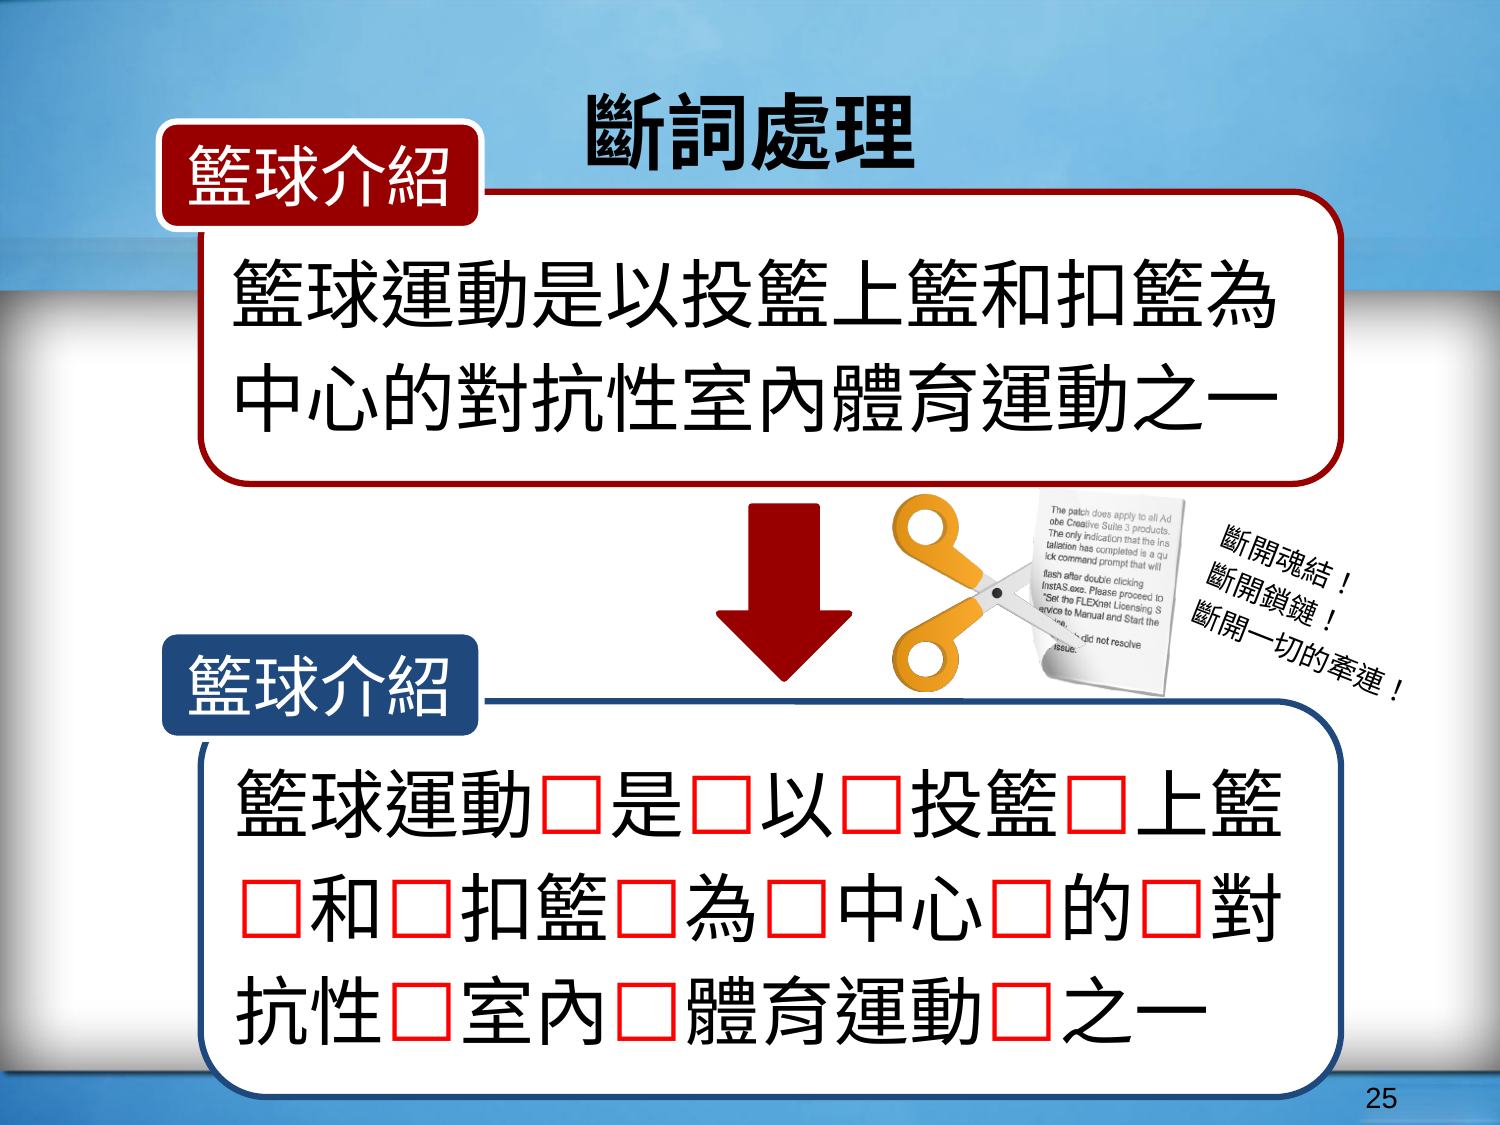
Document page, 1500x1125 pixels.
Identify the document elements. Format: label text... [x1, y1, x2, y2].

text_box [718, 506, 850, 679]
text_box 籃球介紹 [158, 631, 482, 739]
text_box 籃球運動是以投籃上籃和扣籃為中心的對抗性室內體育運動之一 [200, 191, 1342, 484]
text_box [889, 483, 1217, 702]
title 斷詞處理 [78, 27, 1422, 232]
text_box 斷開魂結！ 斷開鎖鏈！ 斷開一切的牽連！ [1222, 494, 1490, 728]
text_box 籃球介紹 [158, 121, 482, 230]
slide_number ‹#› [1350, 1074, 1488, 1118]
picture [0, 0, 1500, 1125]
text_box 籃球運動⬜是⬜以⬜投籃⬜上籃⬜和⬜扣籃⬜為⬜中心⬜的⬜對抗性⬜室內⬜體育運動⬜之一 [200, 701, 1342, 1098]
